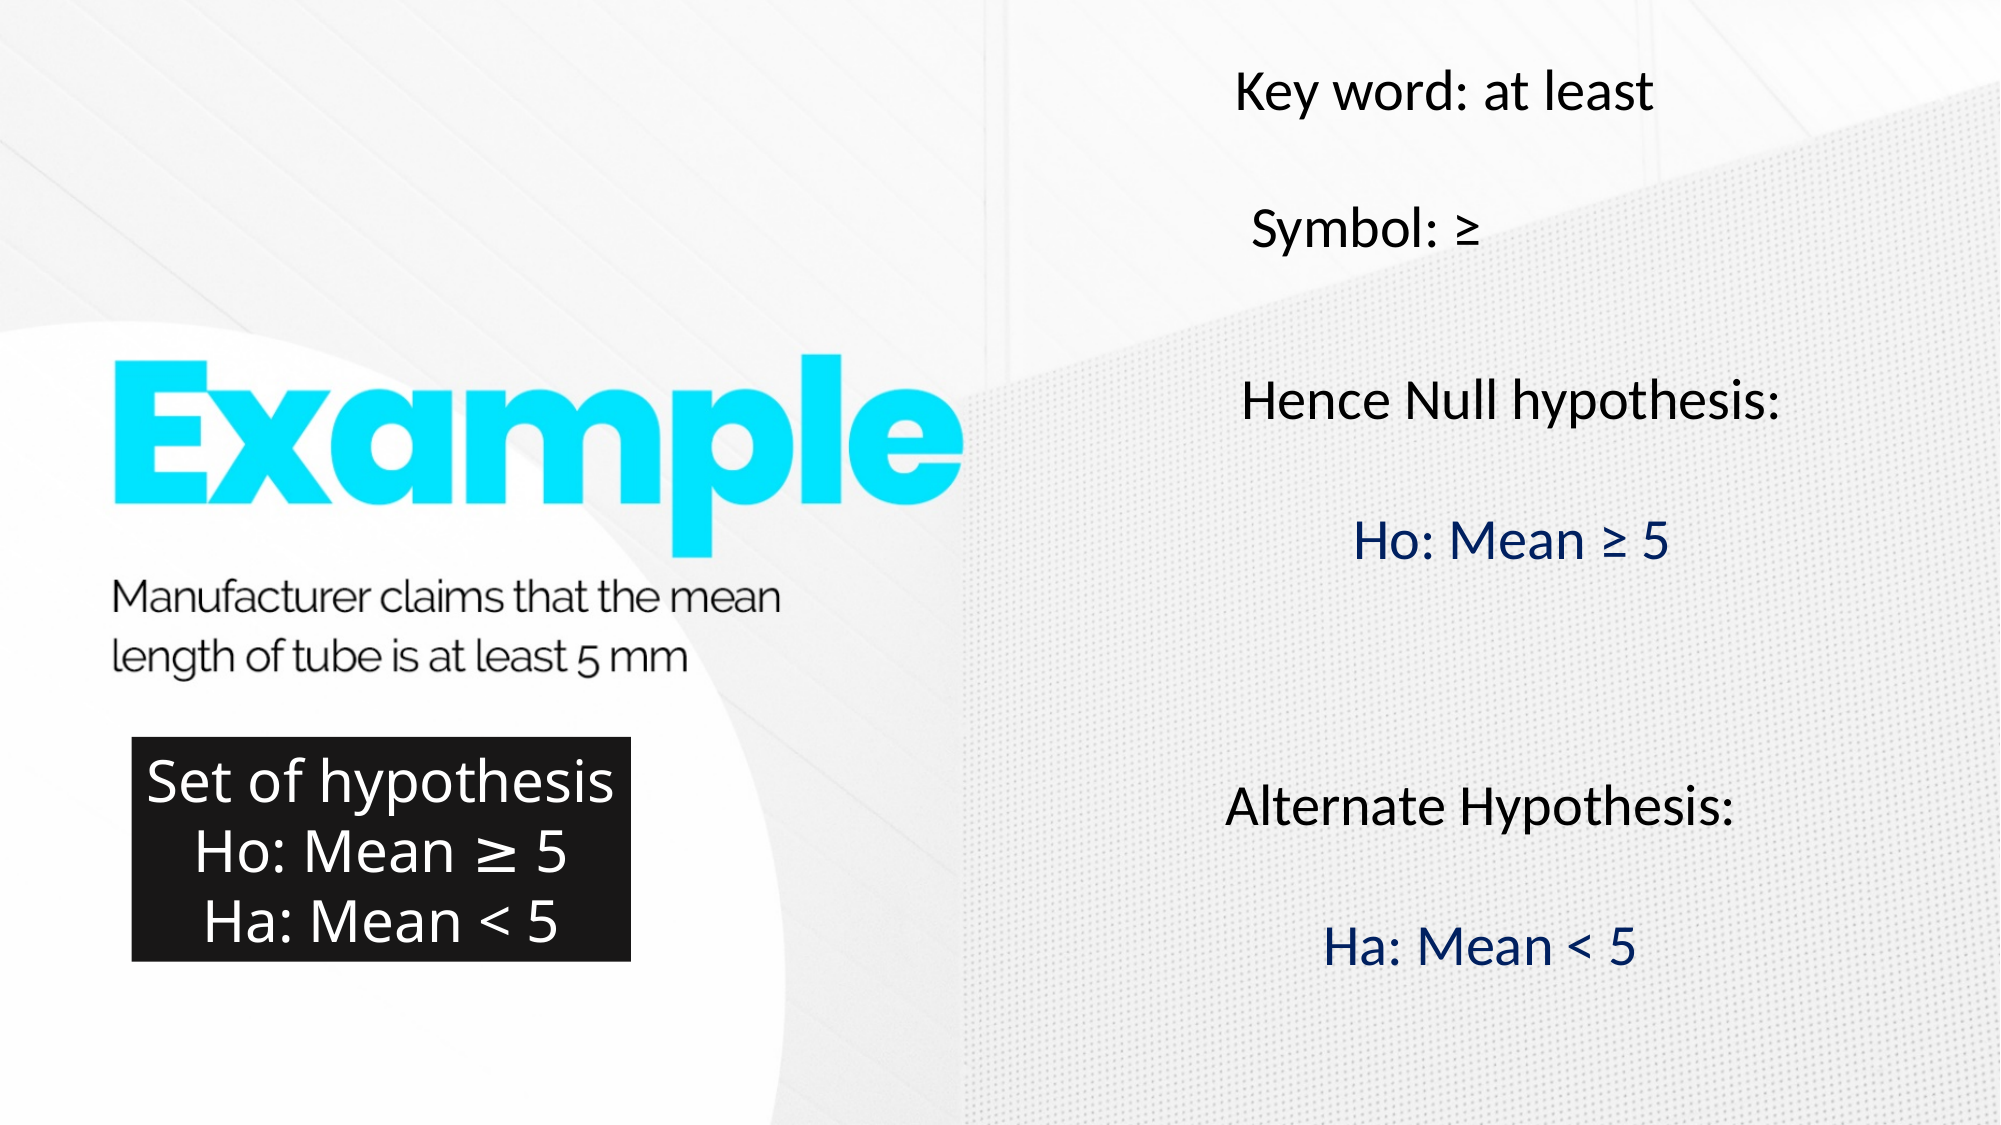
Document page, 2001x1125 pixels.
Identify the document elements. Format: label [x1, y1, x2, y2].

list [0, 0, 2000, 1125]
